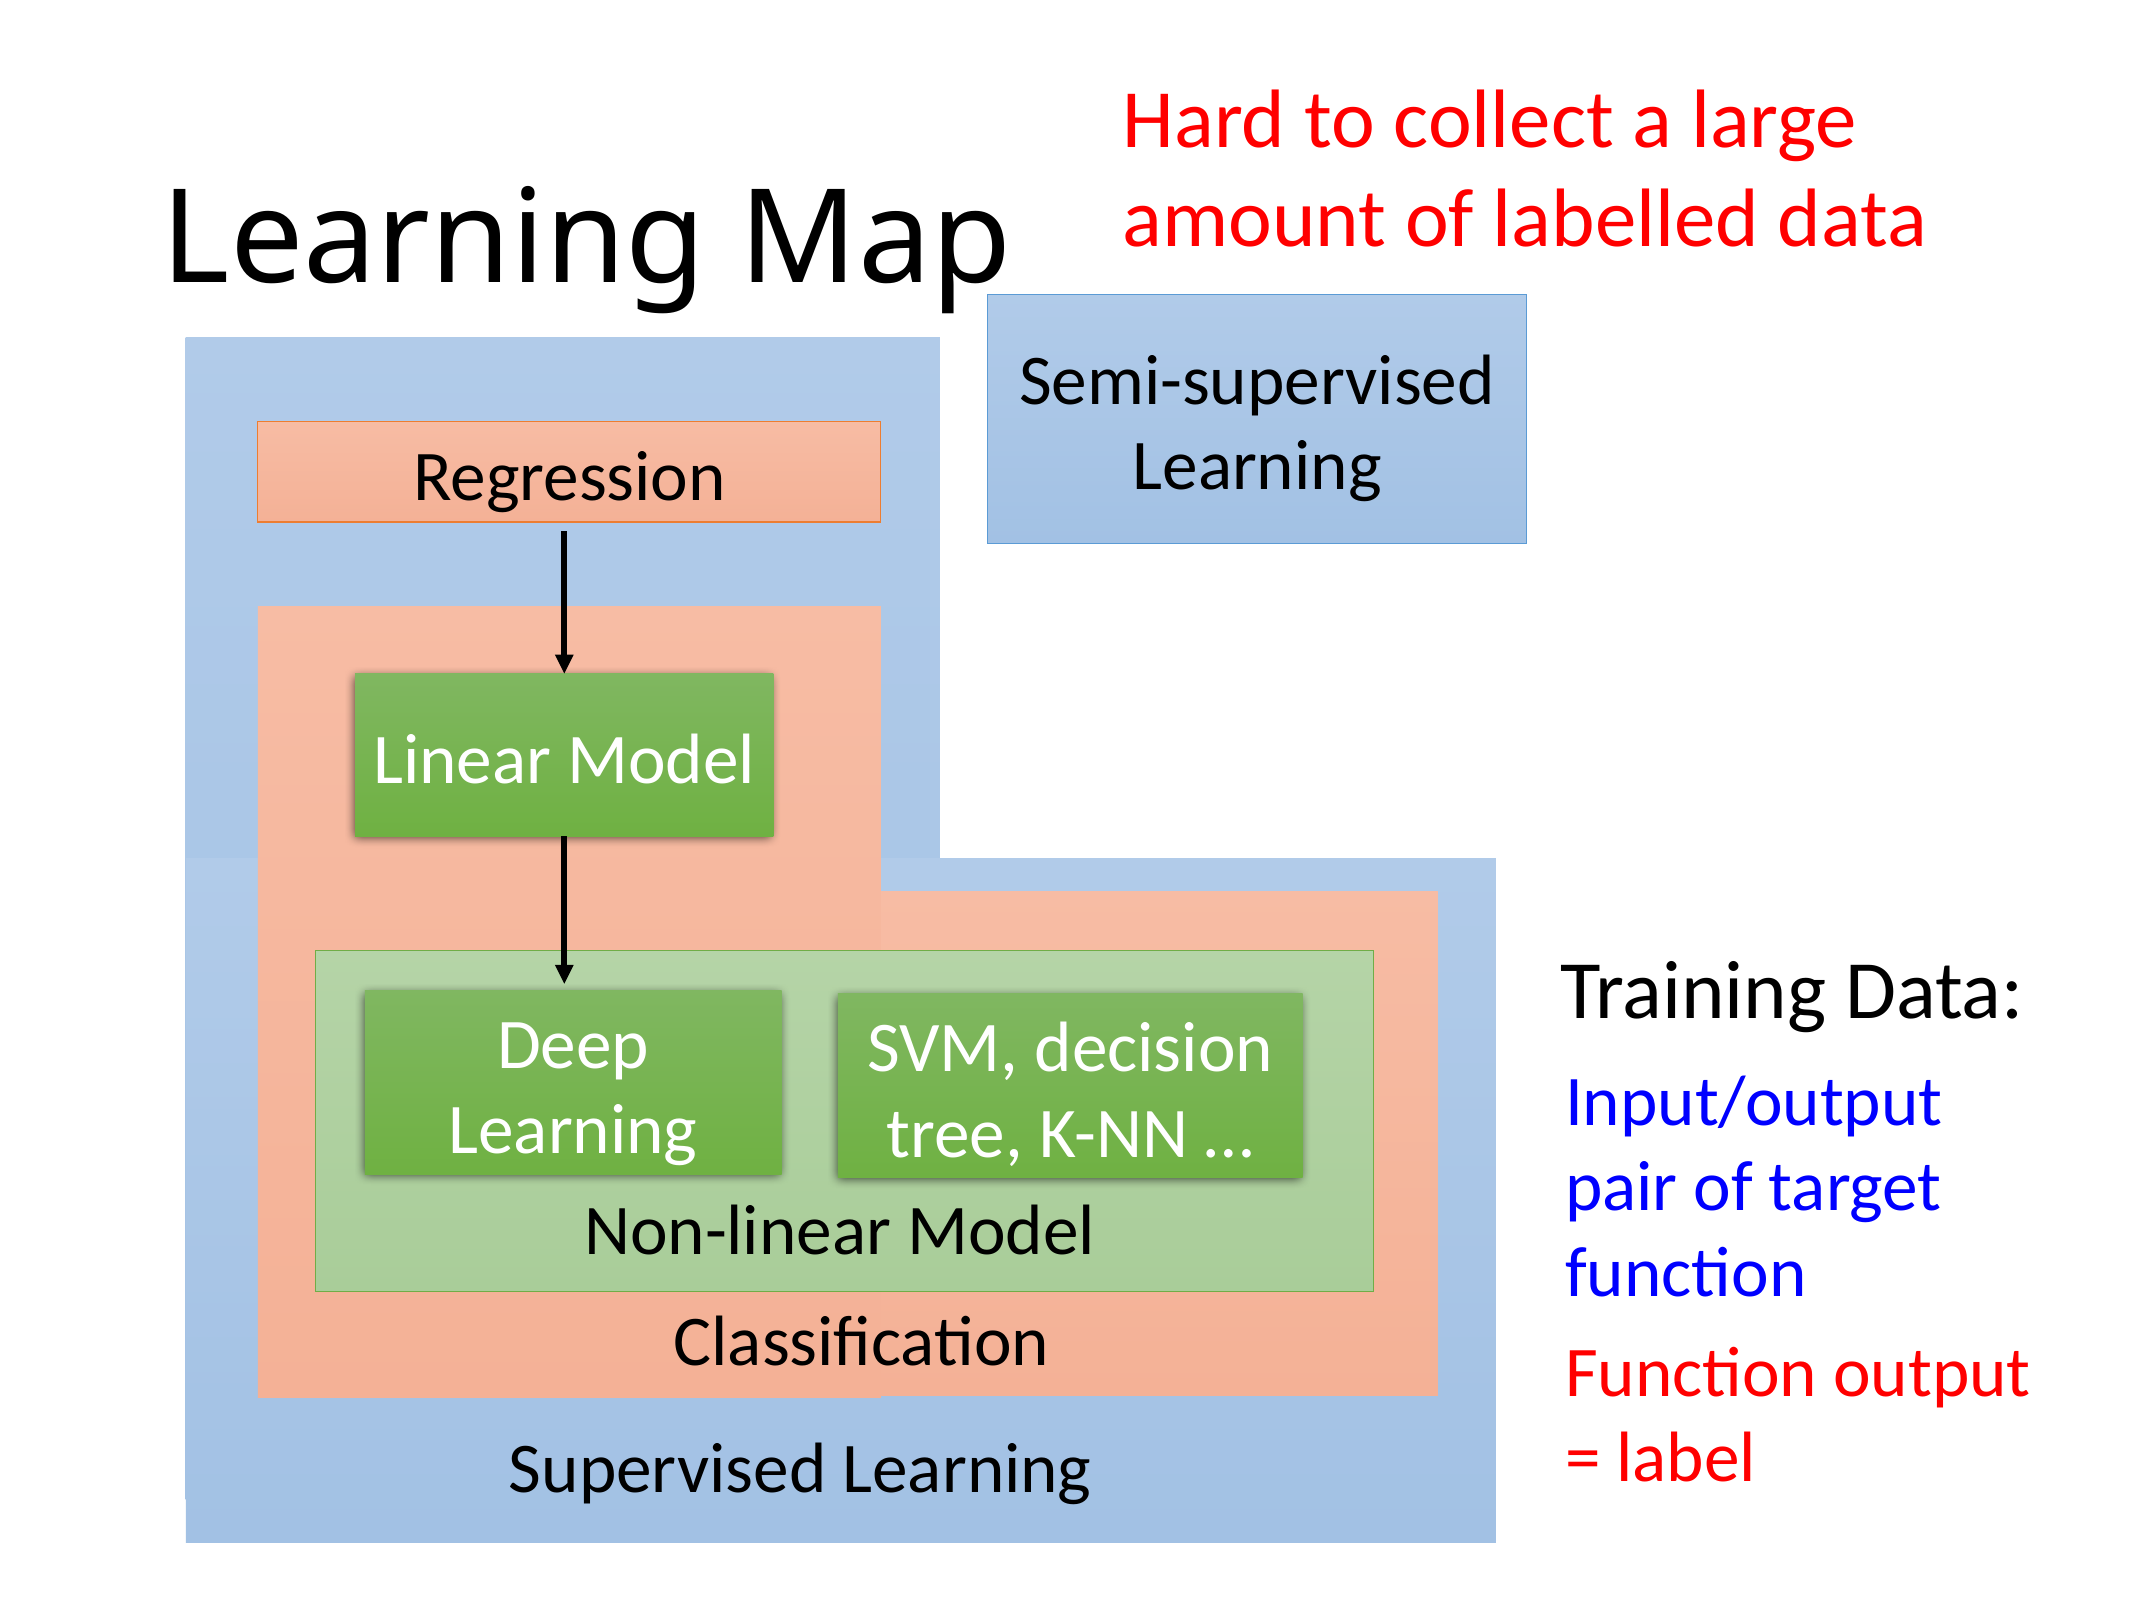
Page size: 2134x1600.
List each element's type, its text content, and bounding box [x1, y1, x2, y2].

text_box Deep Learning [364, 990, 782, 1175]
text_box Linear Model [355, 673, 774, 837]
text_box Supervised Learning [404, 1414, 1197, 1515]
text_box Input/output pair of target function [1550, 1046, 2076, 1318]
text_box Non-linear Model [544, 1175, 1135, 1276]
text_box Training Data: [1545, 928, 2071, 1043]
text_box Regression [257, 421, 881, 523]
title Learning Map [146, 85, 1987, 395]
text_box [881, 891, 1438, 1396]
text_box Hard to collect a large amount of labelled data [1108, 56, 1993, 271]
text_box [257, 606, 881, 1398]
text_box [185, 858, 1497, 1543]
text_box SVM, decision tree, K-NN … [837, 993, 1303, 1178]
text_box [315, 950, 1374, 1292]
text_box [185, 395, 940, 858]
text_box Semi-supervised Learning [987, 294, 1527, 544]
text_box Function output = label [1550, 1317, 2047, 1503]
text_box Classification [623, 1292, 1100, 1388]
